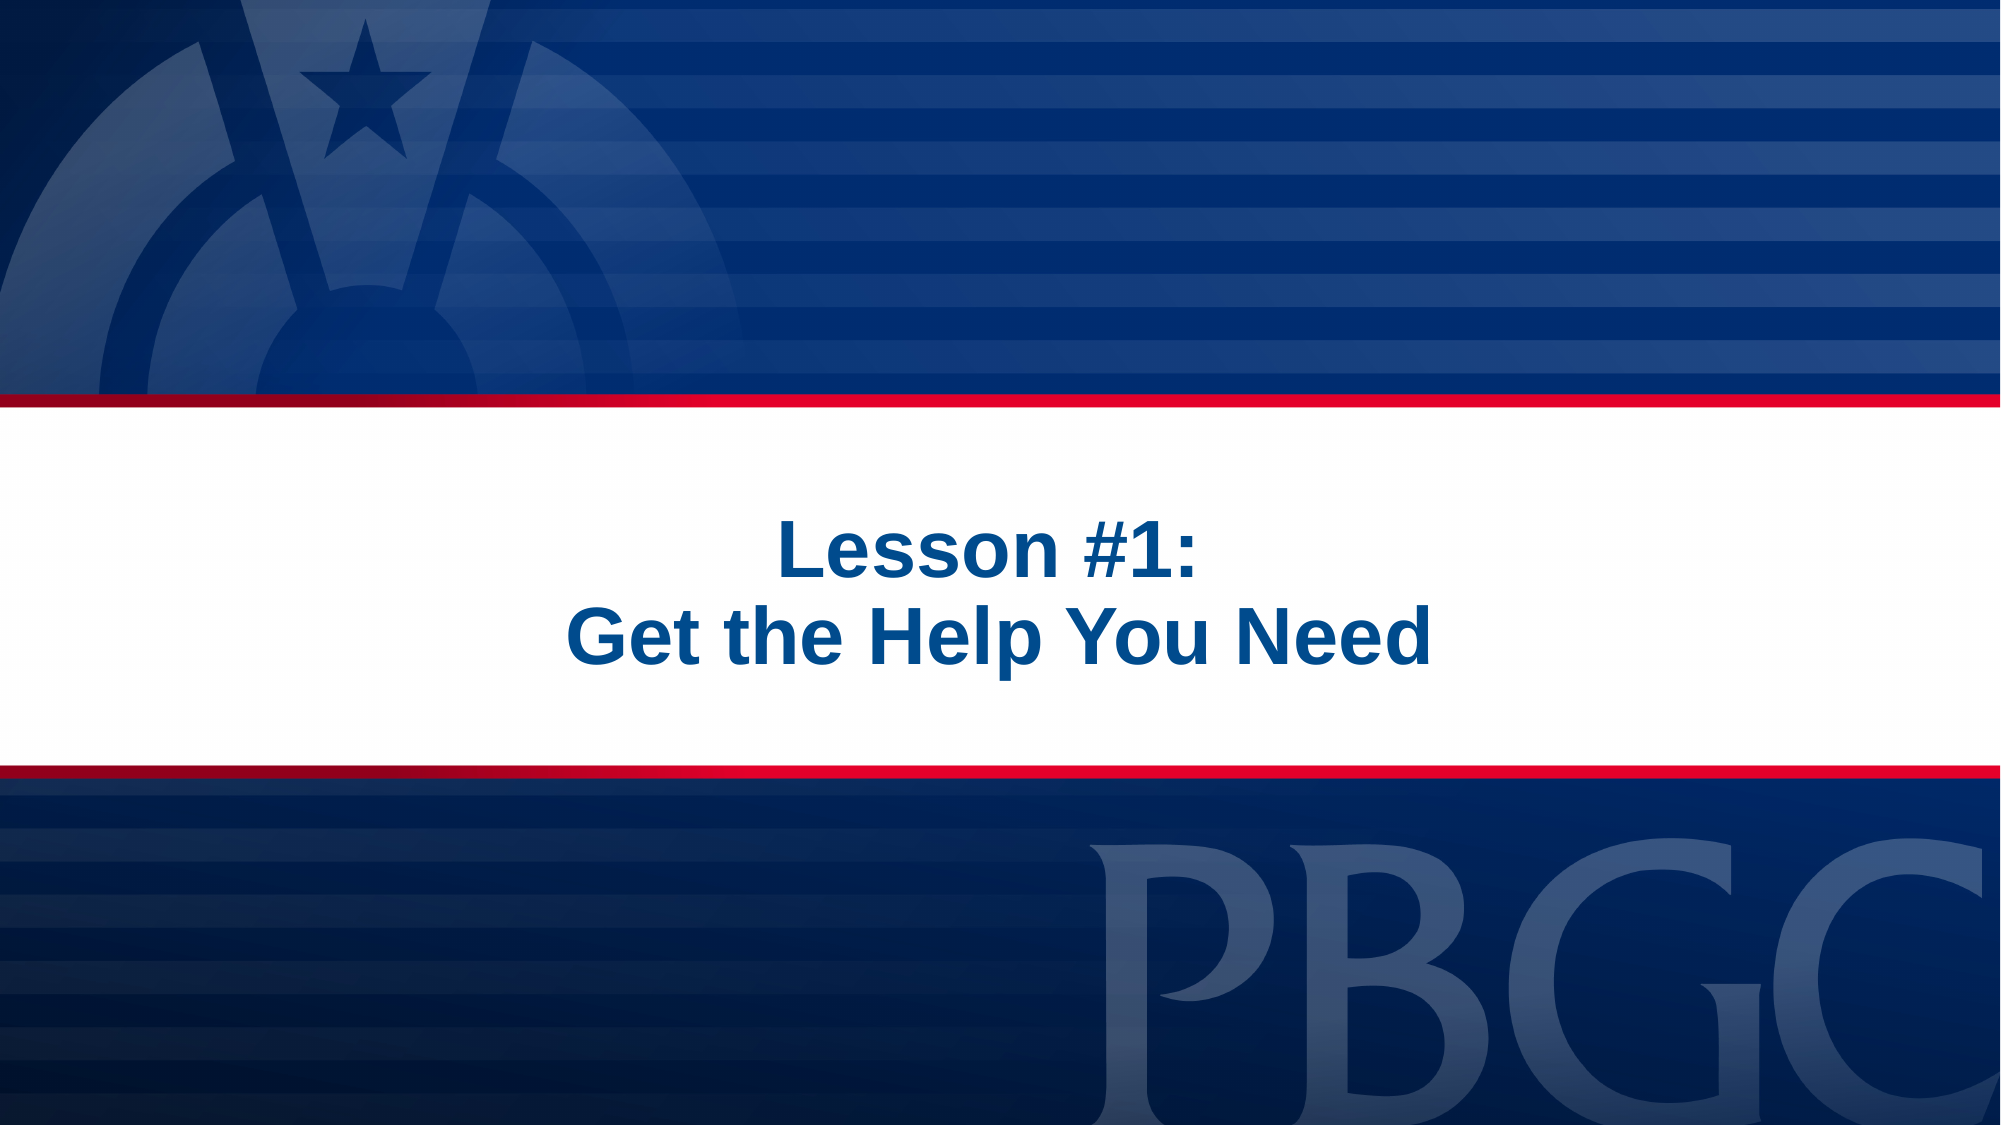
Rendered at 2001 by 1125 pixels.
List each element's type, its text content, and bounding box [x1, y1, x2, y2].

picture [0, 0, 2001, 1125]
title Lesson #1: Get the Help You Need [118, 499, 1882, 690]
